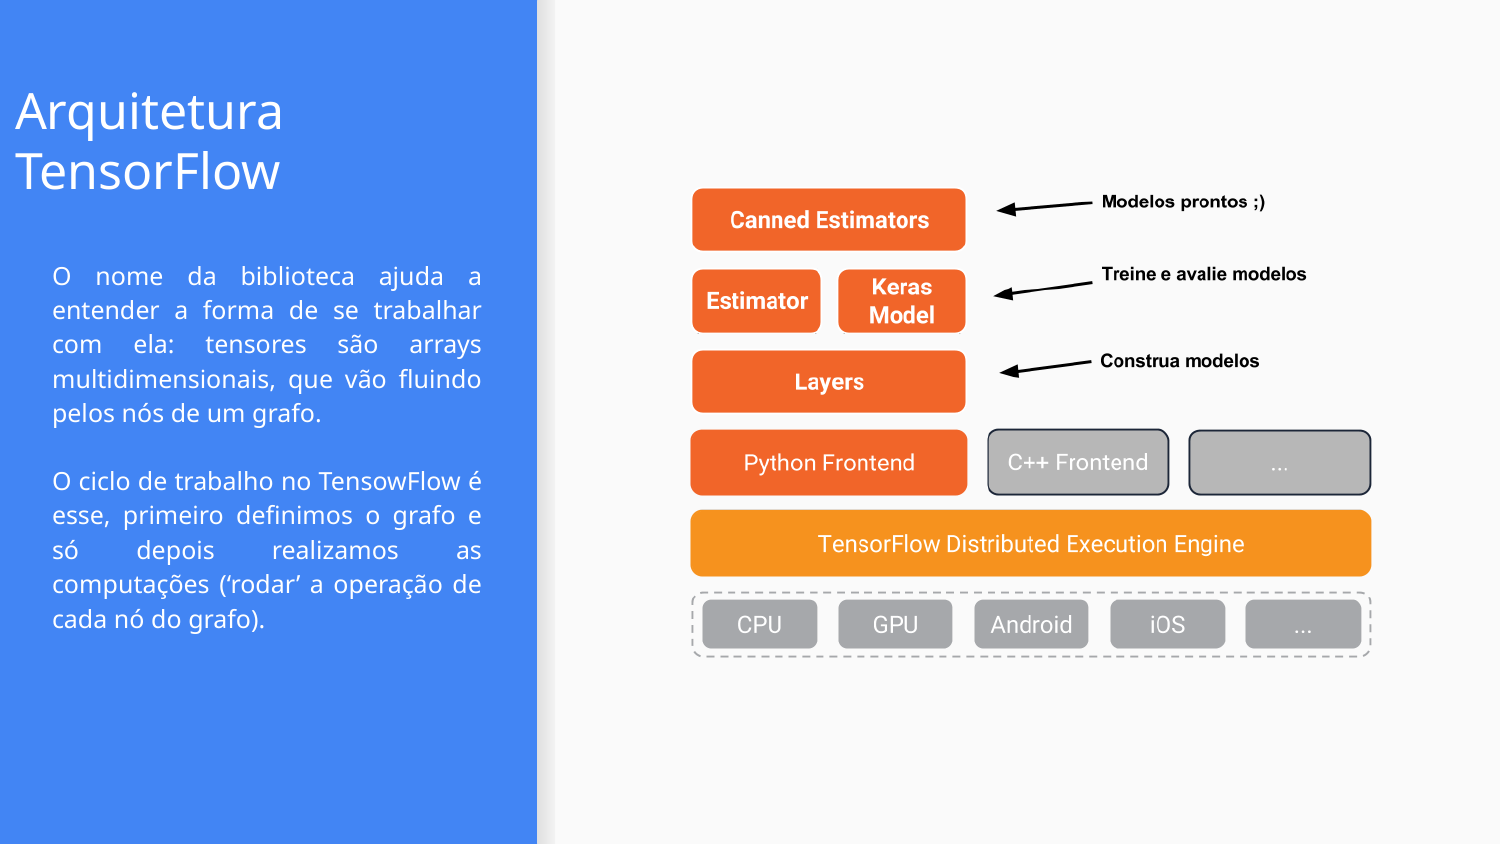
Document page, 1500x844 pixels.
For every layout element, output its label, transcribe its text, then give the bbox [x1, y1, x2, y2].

picture [562, 157, 1500, 686]
list O nome da biblioteca ajuda a entender a forma de se trabalhar com ela: tensores são arrays multidimensionais, que vão fluindo pelos nós de um grafo. O ciclo de trabalho no TensowFlow é esse, primeiro definimos o grafo e só depois realizamos as computações (‘rodar’ a operação de cada nó do grafo). [37, 240, 498, 760]
title Arquitetura TensorFlow [0, 58, 534, 216]
